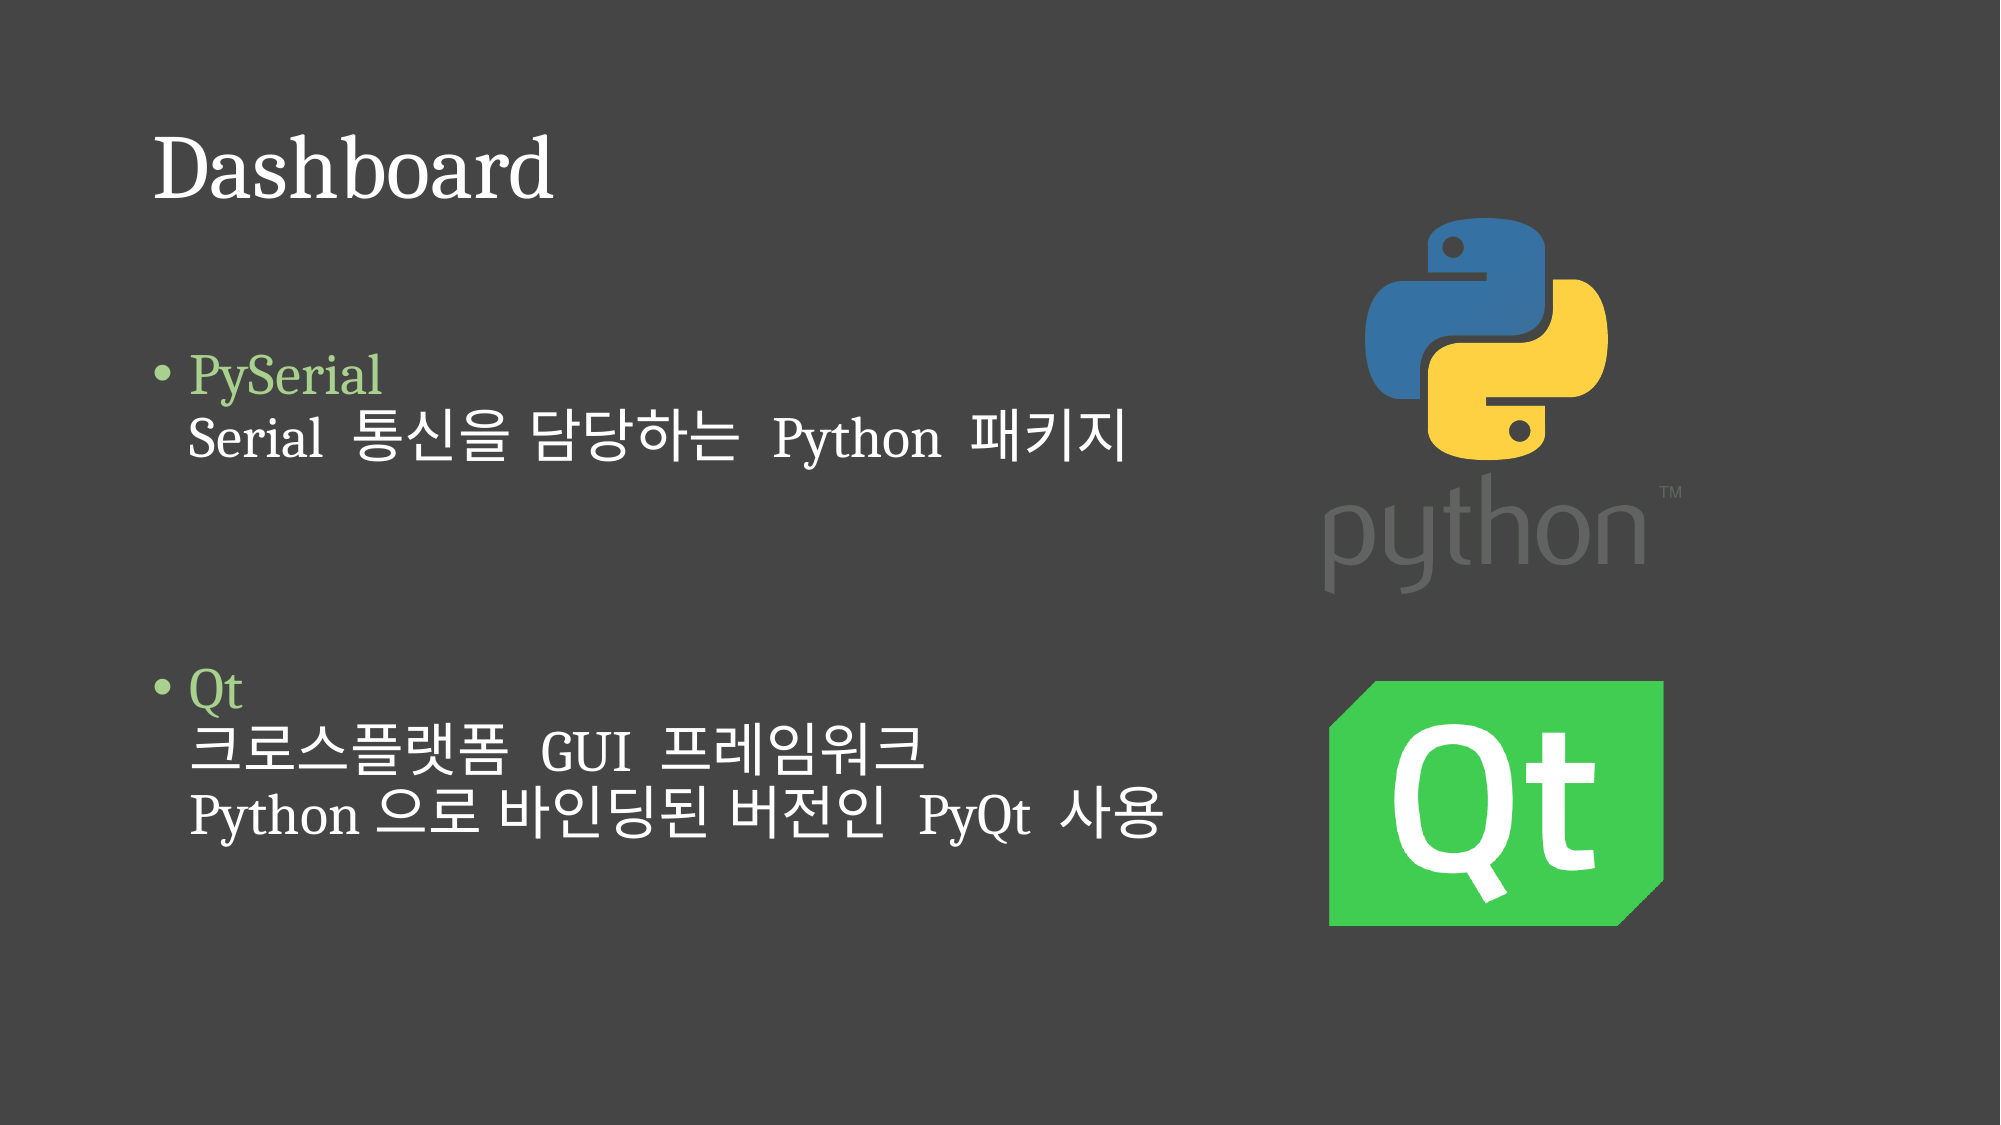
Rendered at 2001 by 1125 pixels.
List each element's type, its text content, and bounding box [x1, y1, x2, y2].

title Dashboard [137, 59, 1863, 278]
picture [1286, 214, 1709, 601]
picture [1327, 681, 1668, 927]
list PySerial Serial 통신을 담당하는 Python 패키지 Qt 크로스플랫폼 GUI 프레임워크 Python으로 바인딩된 버전인 PyQt 사용 [137, 336, 1863, 1051]
